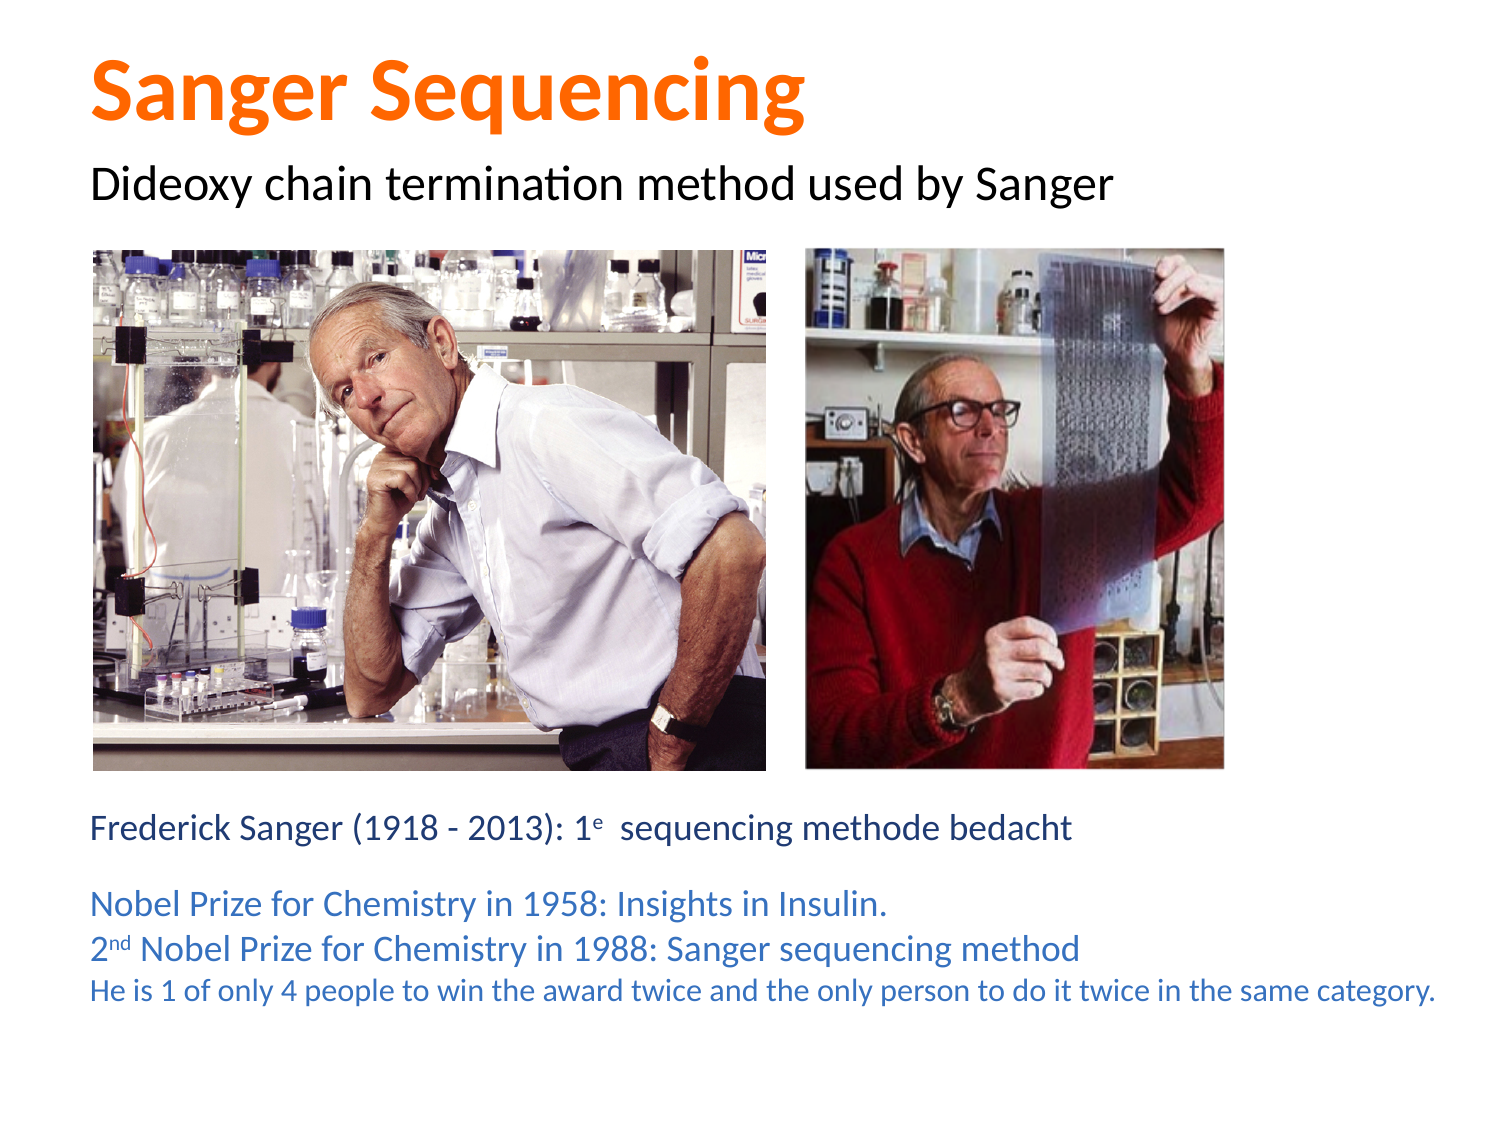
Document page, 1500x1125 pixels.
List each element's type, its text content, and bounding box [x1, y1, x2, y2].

text_box Frederick Sanger (1918 - 2013): 1e sequencing methode bedacht [74, 795, 1456, 871]
title Sanger Sequencing [75, 46, 1425, 136]
picture [805, 247, 1227, 771]
text_box Nobel Prize for Chemistry in 1958: Insights in Insulin. 2nd Nobel Prize for Chemistry in 1988: Sanger sequencing method He is 1 of only 4 people to win the award twice and the only person to do it twice in the same category. [74, 871, 1456, 1016]
list Dideoxy chain termination method used by Sanger [75, 149, 1365, 303]
picture [93, 250, 766, 771]
